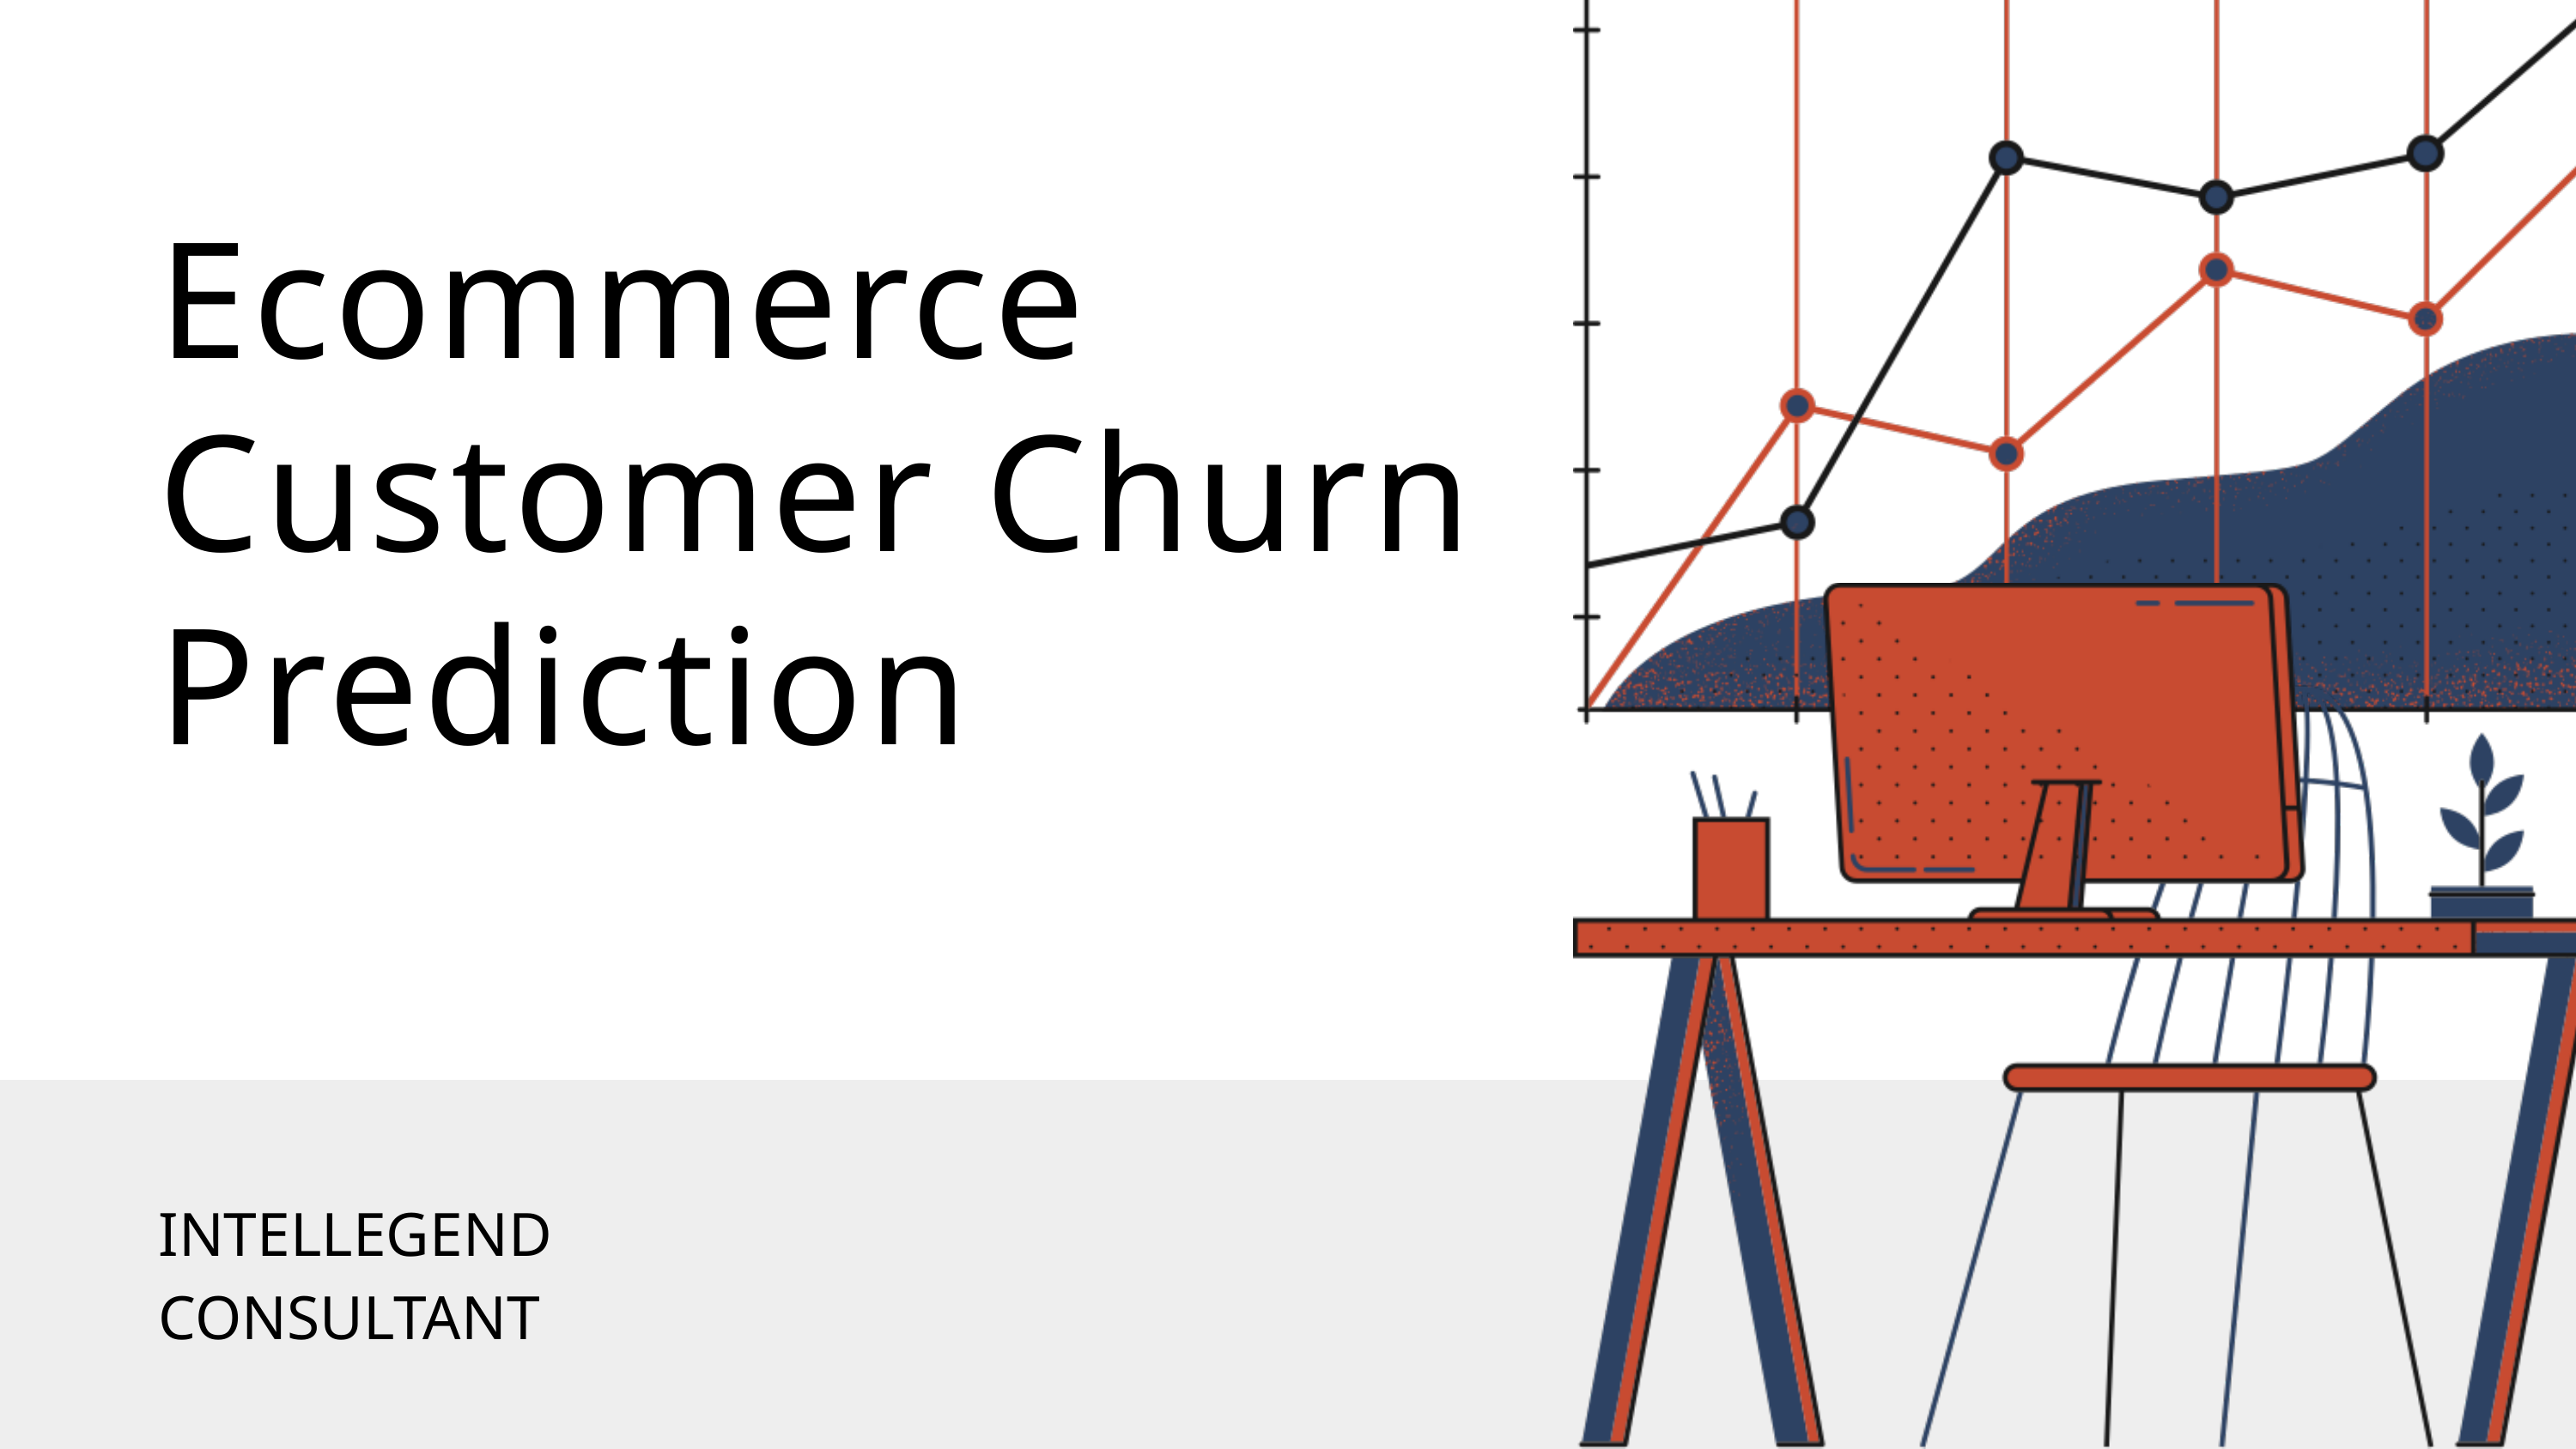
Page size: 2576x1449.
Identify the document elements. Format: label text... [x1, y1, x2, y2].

text_box Ecommerce Customer Churn Prediction [158, 197, 1530, 777]
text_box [0, 1079, 1570, 1449]
picture [1573, 0, 2576, 1449]
